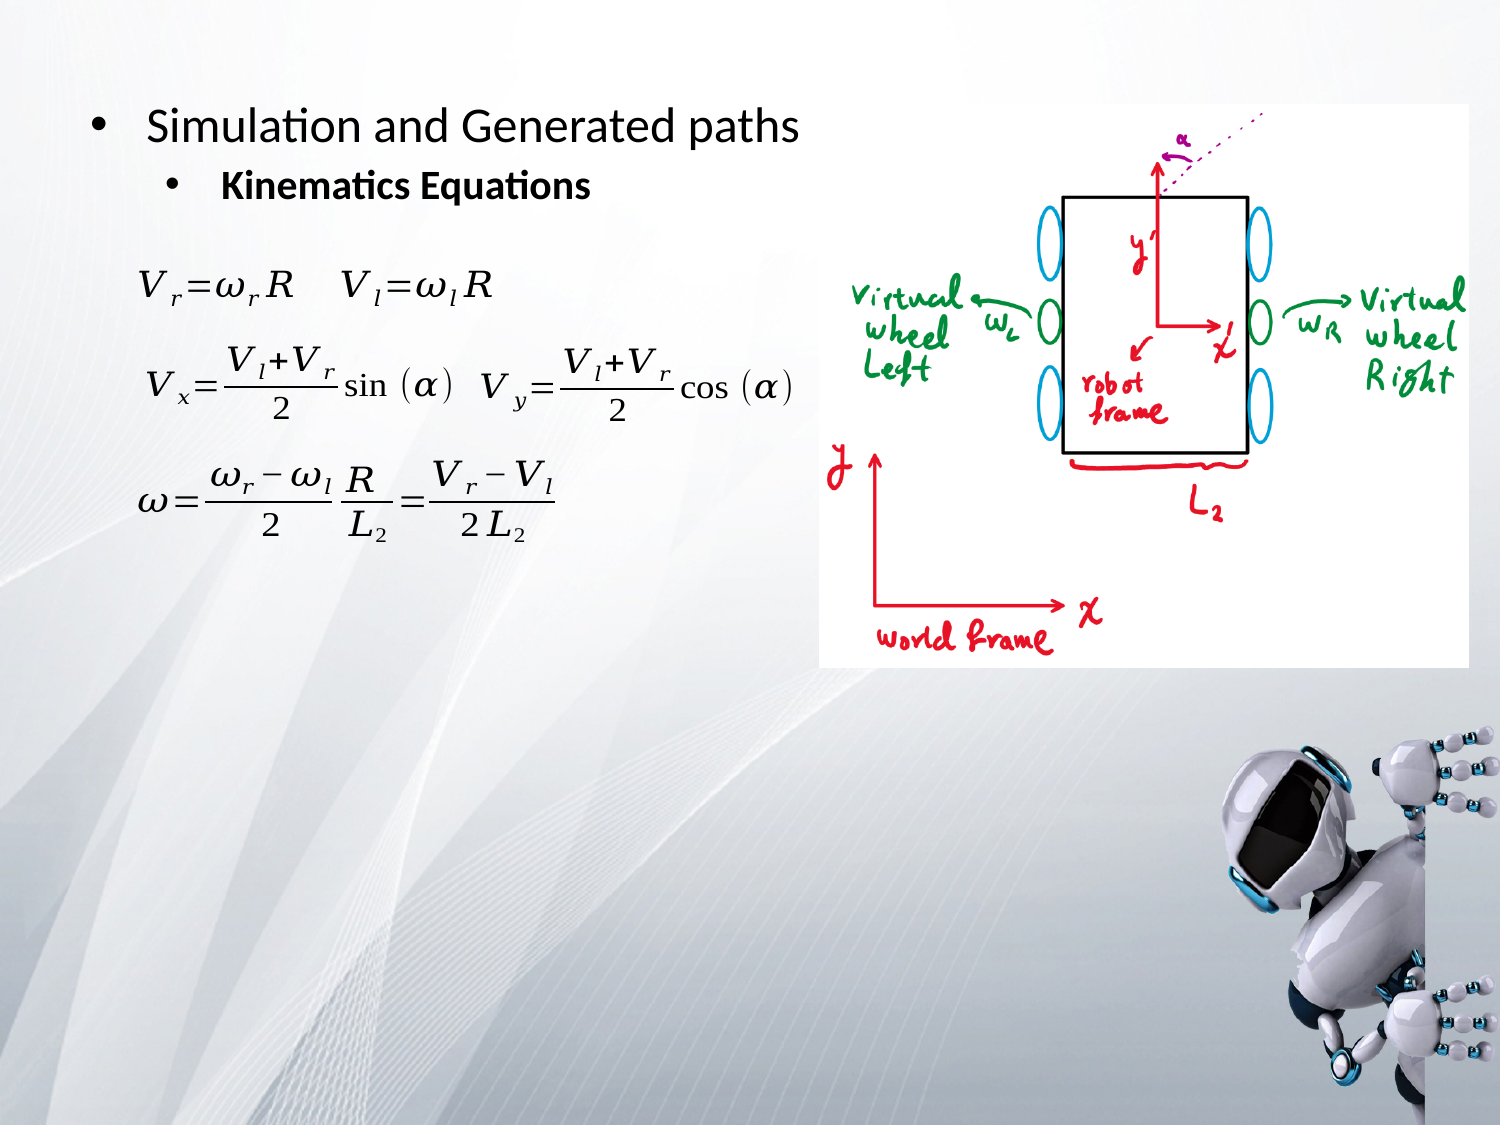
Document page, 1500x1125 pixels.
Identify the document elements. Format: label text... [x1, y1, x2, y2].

text_box Simulation and Generated paths Kinematics Equations [74, 91, 1425, 1066]
picture [0, 0, 1500, 1125]
